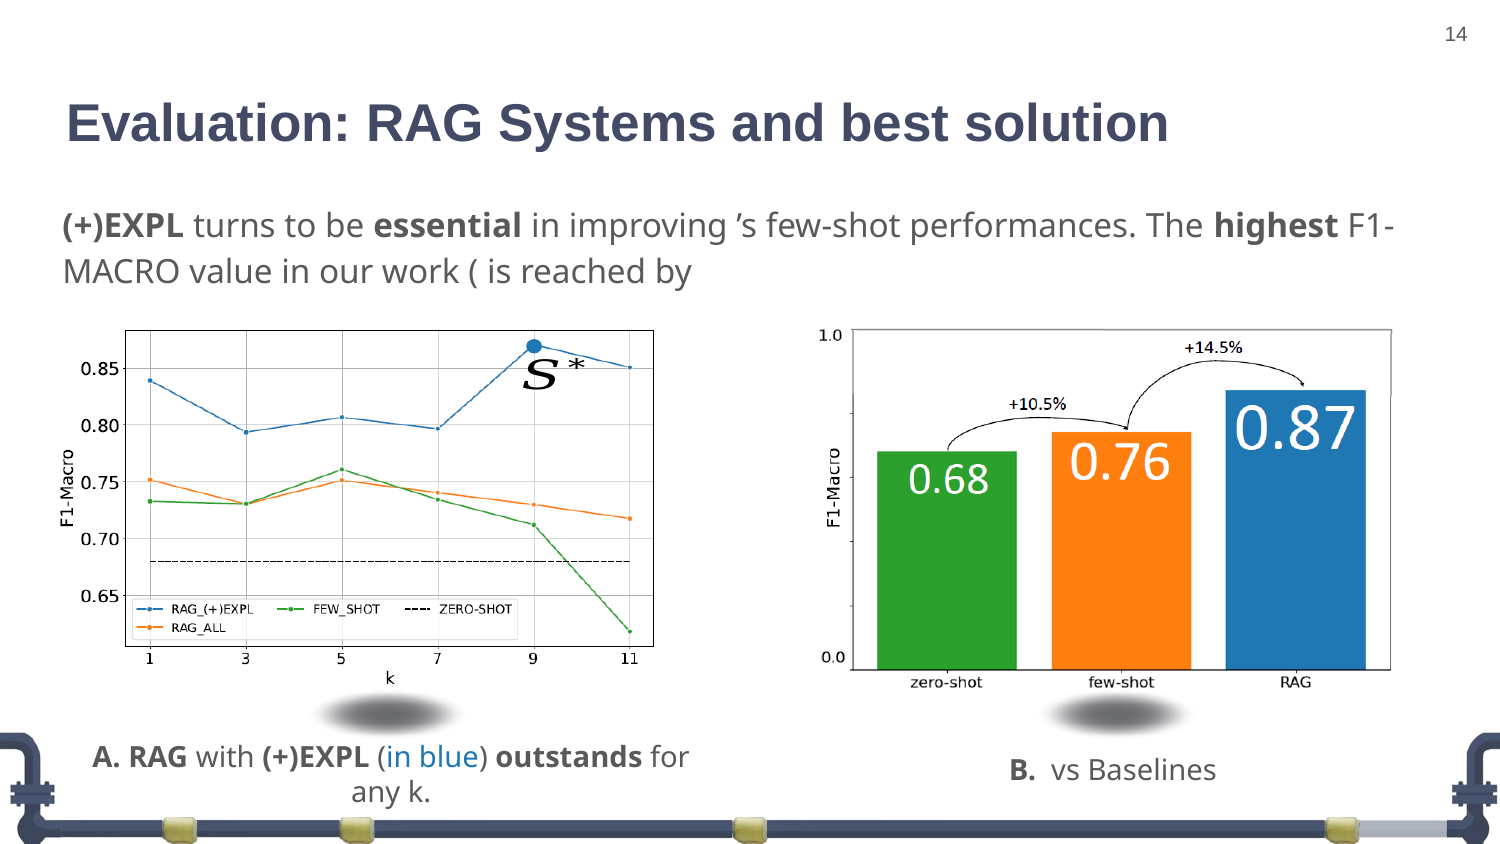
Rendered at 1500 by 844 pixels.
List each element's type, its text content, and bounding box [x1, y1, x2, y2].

text_box A. RAG with (+)EXPL (in blue) outstands for any k. [71, 730, 711, 816]
picture [0, 686, 1500, 844]
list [809, 324, 1393, 693]
slide_number 14 [1392, 1, 1483, 66]
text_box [51, 328, 663, 688]
